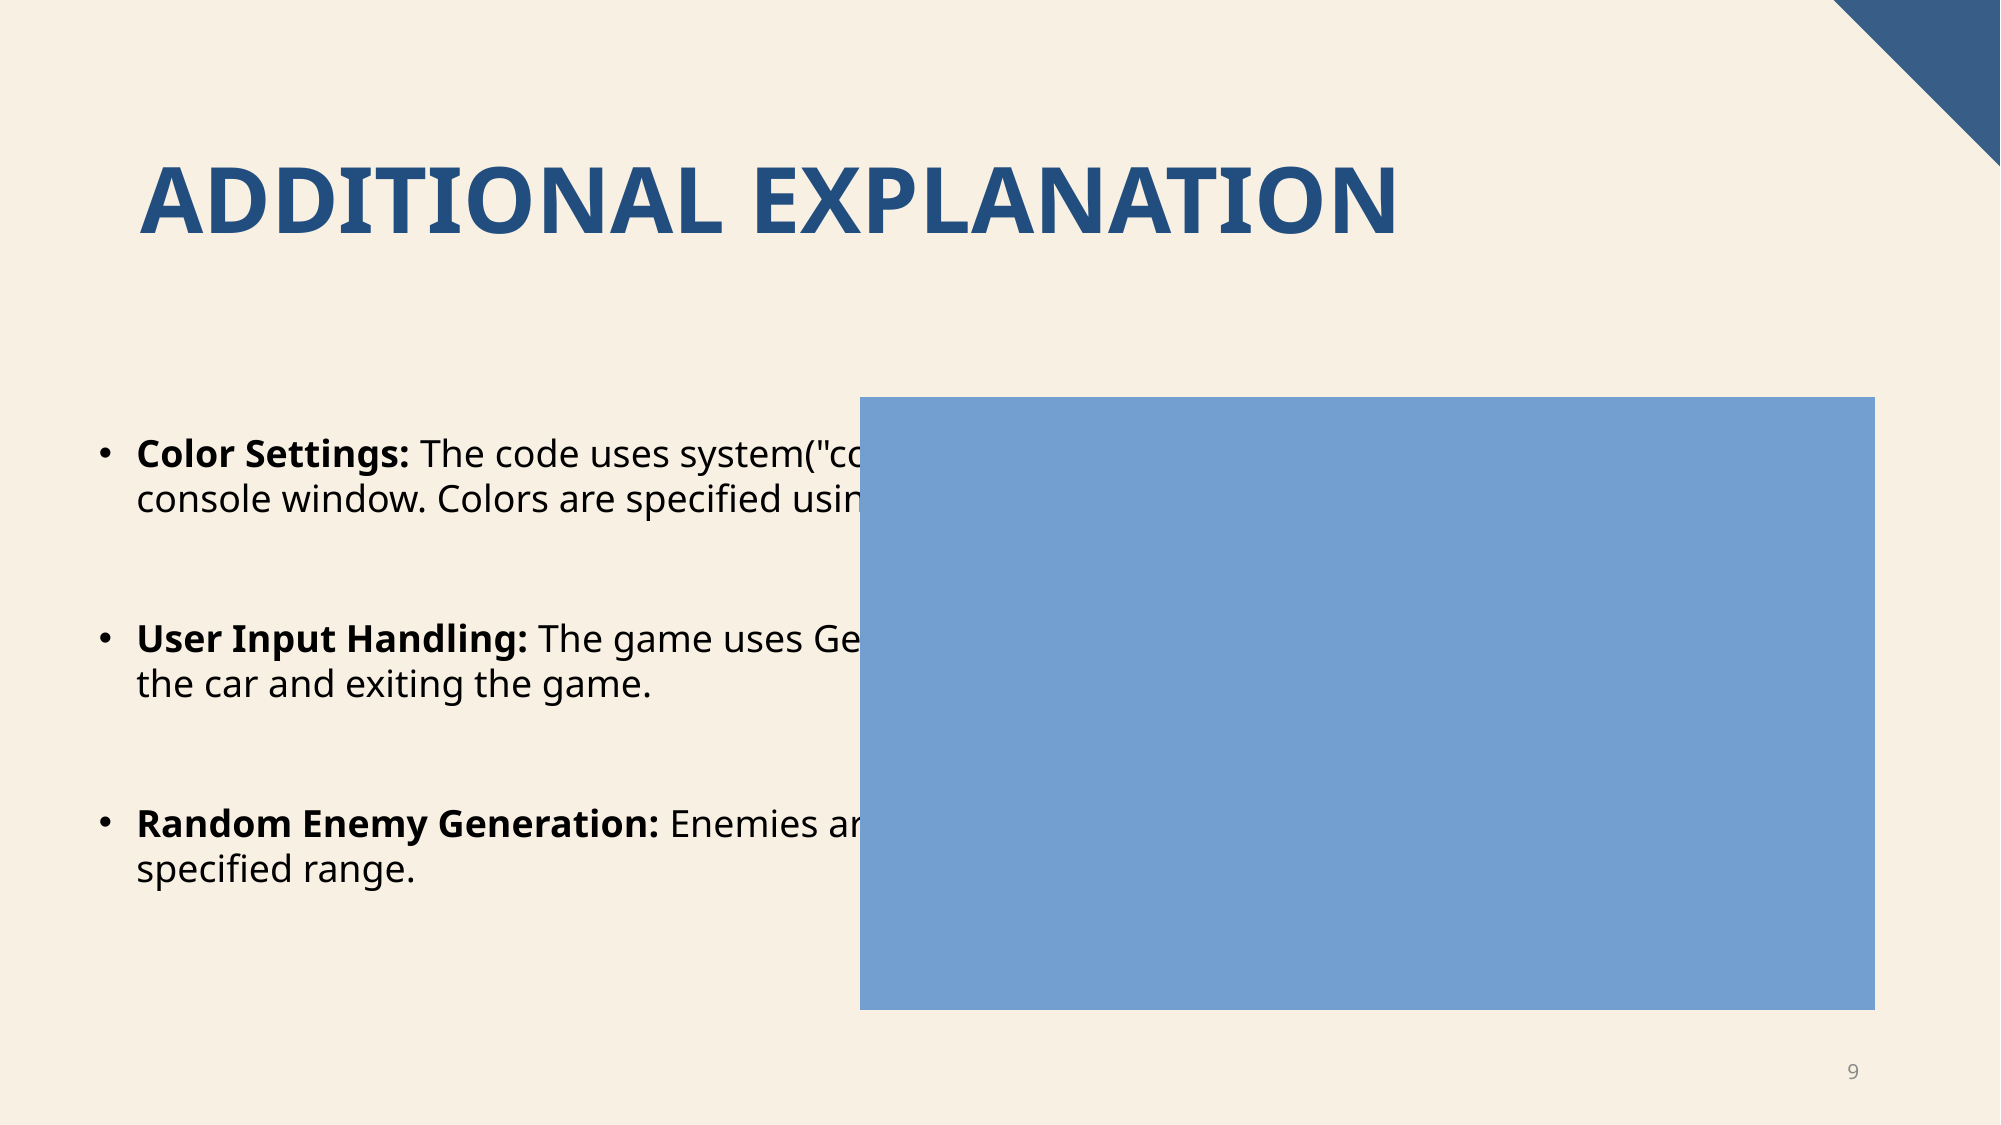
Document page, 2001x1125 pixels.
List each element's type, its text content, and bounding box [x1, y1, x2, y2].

slide_number 9 [1799, 1042, 1875, 1103]
list Color Settings: The code uses system("color") to set the background and foreground colors of the console window. Colors are specified using hexadecimal codes or predefined color names. User Input Handling: The game uses GetAsyncKeyState() to detect keyboard input for controlling the car and exiting the game. Random Enemy Generation: Enemies are randomly generated on the screen within a specified range. [83, 282, 1900, 1010]
title Additional explanation​ [125, 146, 1875, 282]
